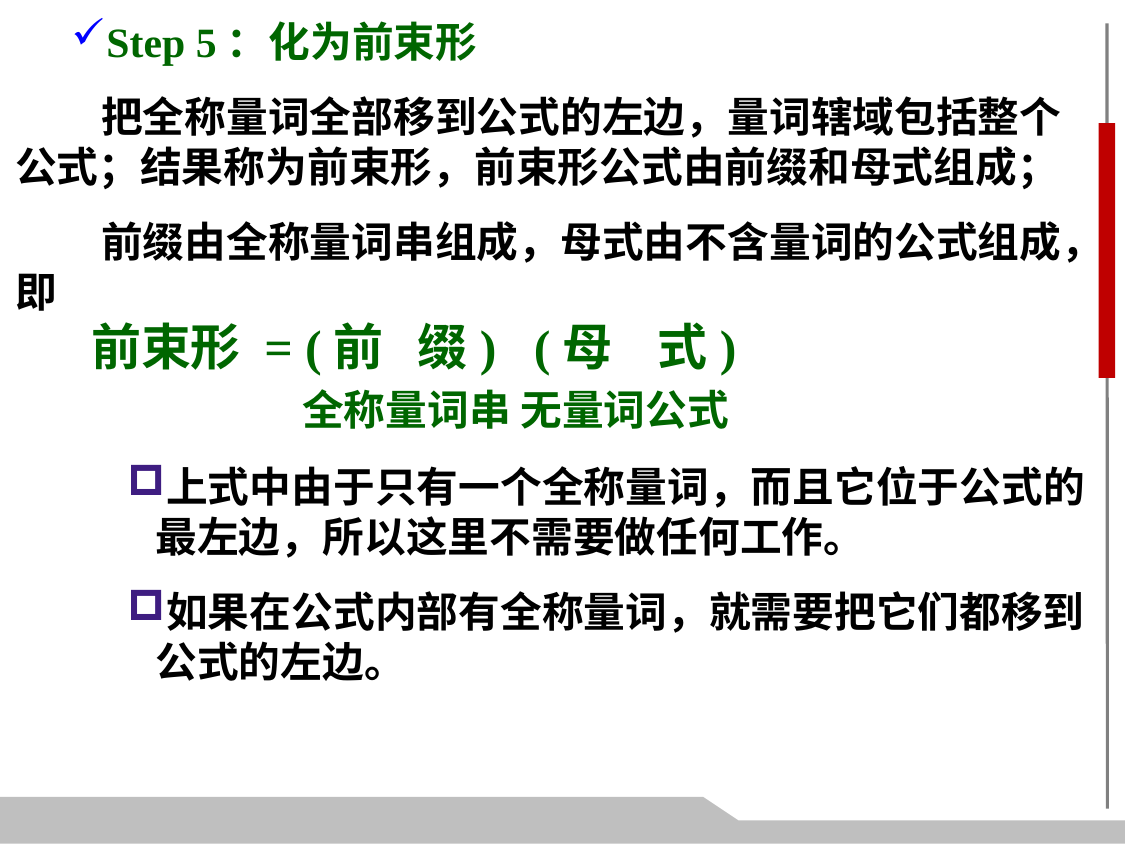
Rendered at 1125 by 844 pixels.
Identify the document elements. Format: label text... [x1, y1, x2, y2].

list Step 5：化为前束形 把全称量词全部移到公式的左边，量词辖域包括整个公式；结果称为前束形，前束形公式由前缀和母式组成； 前缀由全称量词串组成，母式由不含量词的公式组成，即 前束形 = (前 缀) (母 式) 全称量词串 无量词公式 上式中由于只有一个全称量词，而且它位于公式的最左边，所以这里不需要做任何工作。 如果在公式内部有全称量词，就需要把它们都移到公式的左边。 [0, 7, 1104, 761]
